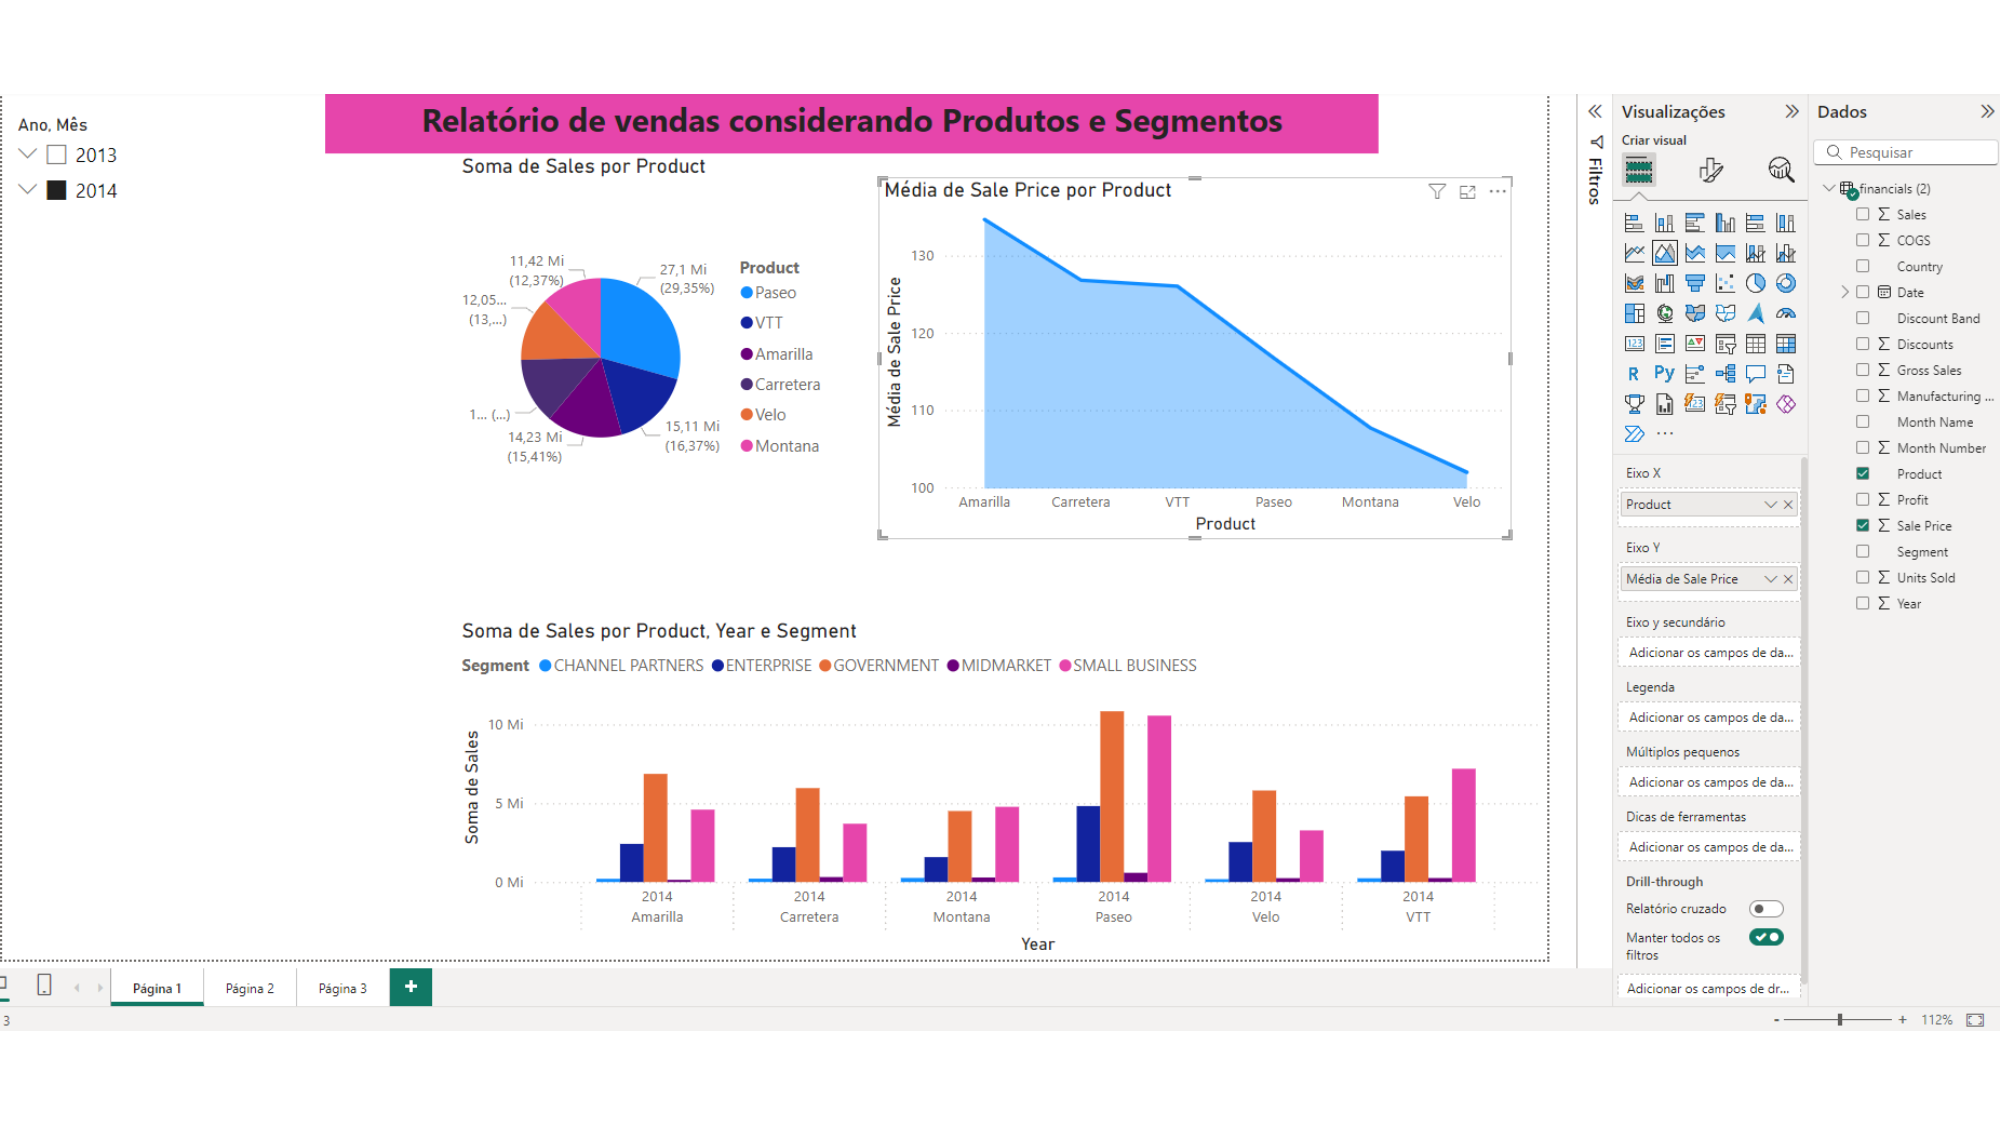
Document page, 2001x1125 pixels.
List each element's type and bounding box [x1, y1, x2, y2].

picture [0, 94, 2000, 1031]
